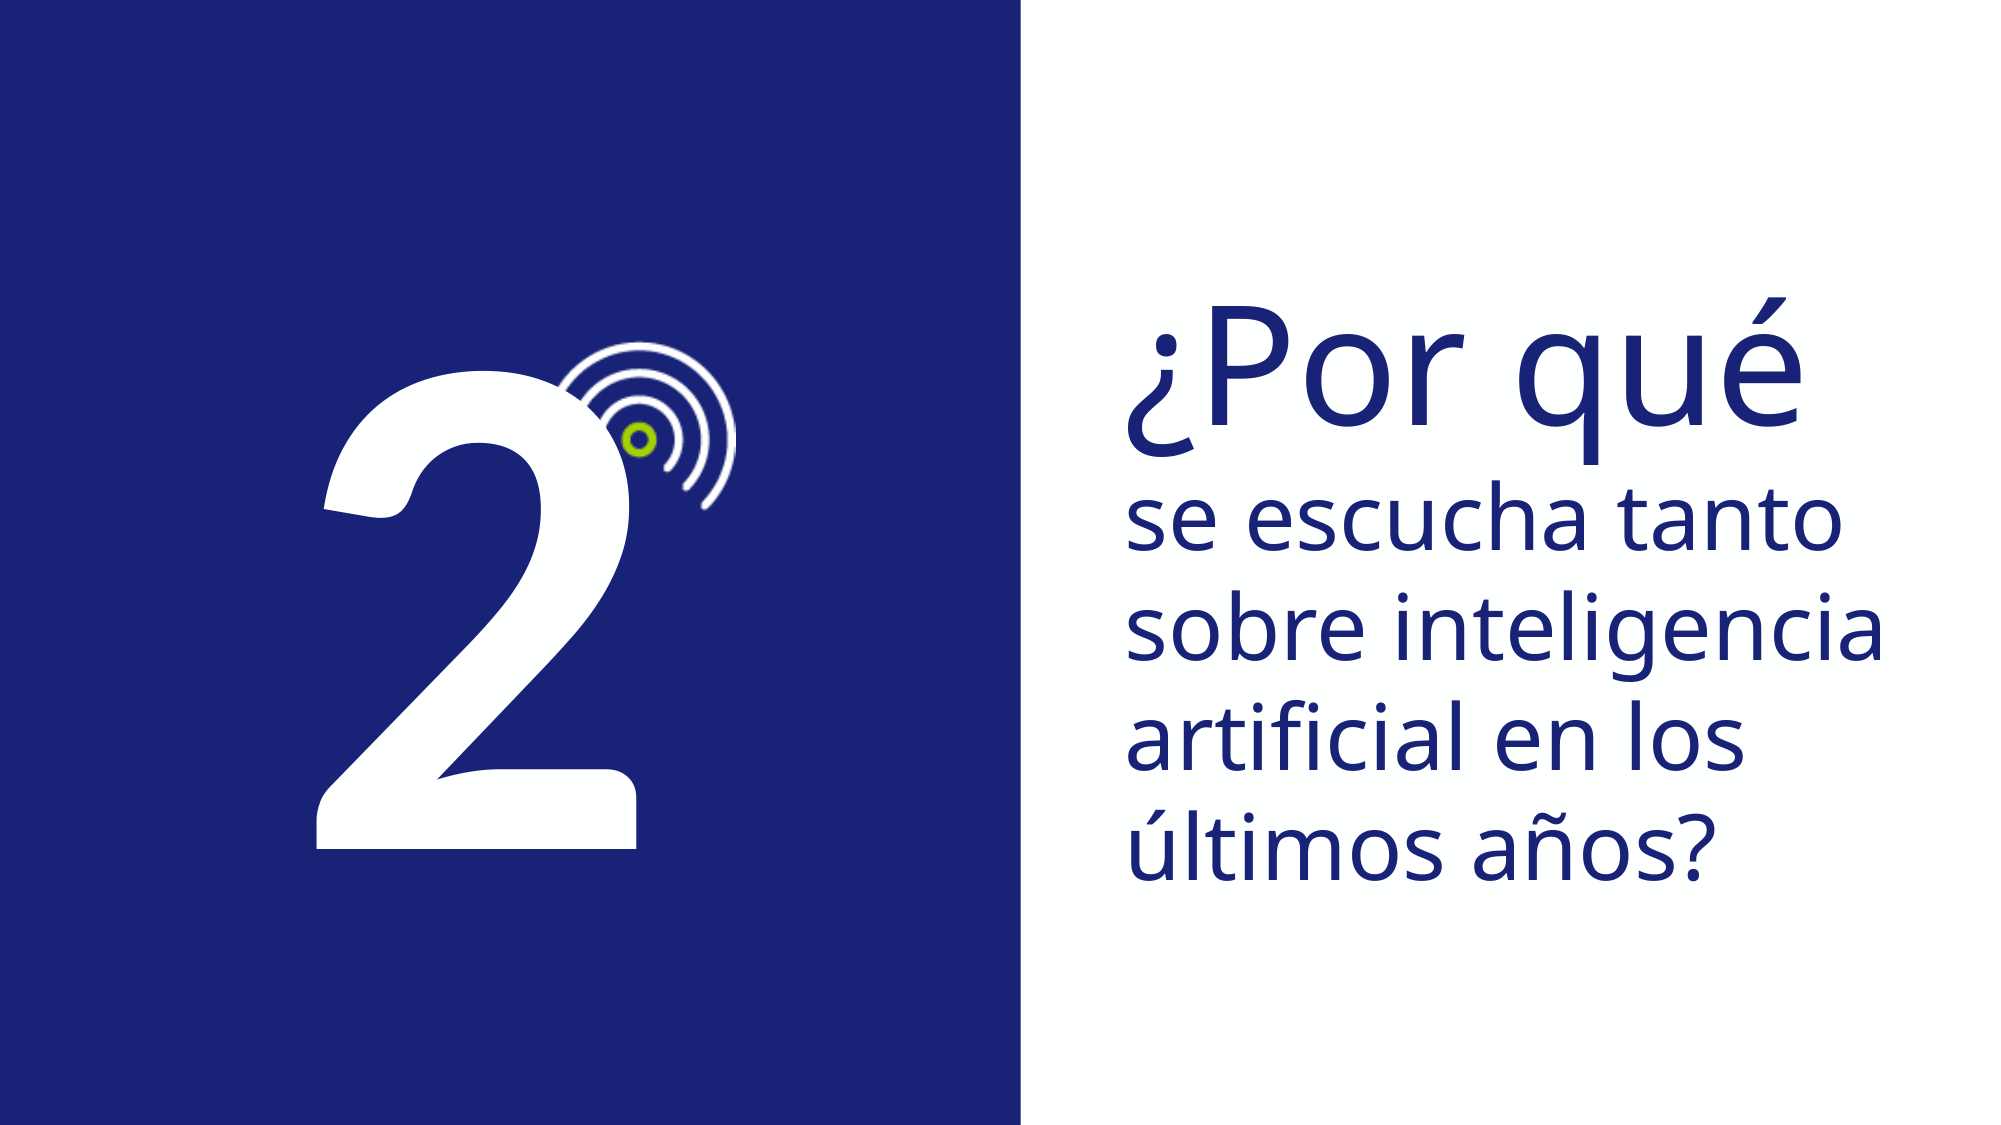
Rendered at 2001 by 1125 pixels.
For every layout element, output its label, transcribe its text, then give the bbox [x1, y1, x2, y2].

text_box ¿Por qué se escucha tanto sobre inteligencia artificial en los últimos años? [1109, 286, 2000, 872]
text_box 2 [251, 257, 703, 970]
picture [543, 315, 736, 539]
